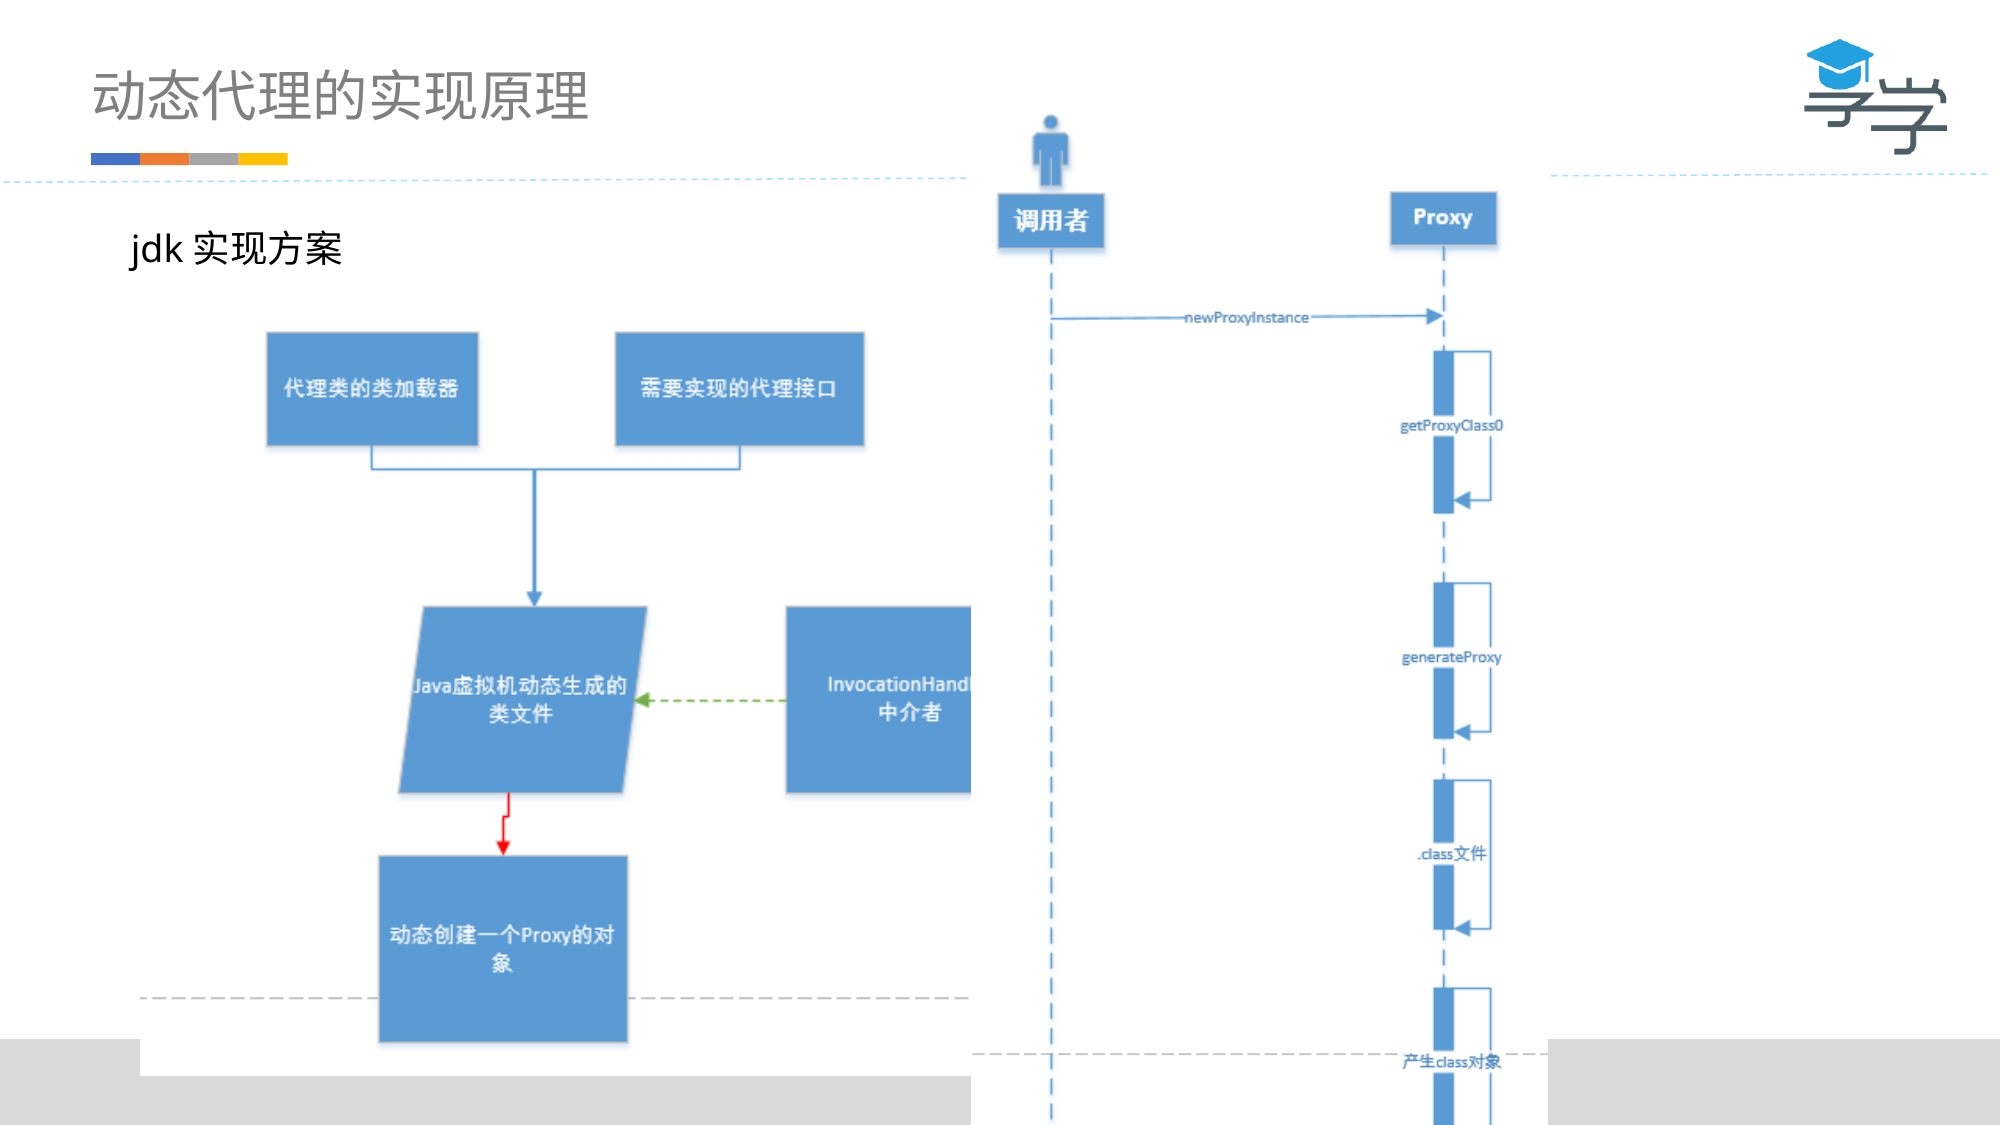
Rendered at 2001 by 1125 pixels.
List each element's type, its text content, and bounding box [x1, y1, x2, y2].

text_box jdk实现方案 [116, 217, 358, 278]
text_box 动态代理的实现原理 [91, 60, 975, 128]
picture [140, 93, 1548, 1125]
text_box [0, 173, 971, 183]
picture [1799, 20, 1952, 173]
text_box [1548, 173, 1993, 183]
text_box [90, 152, 288, 166]
